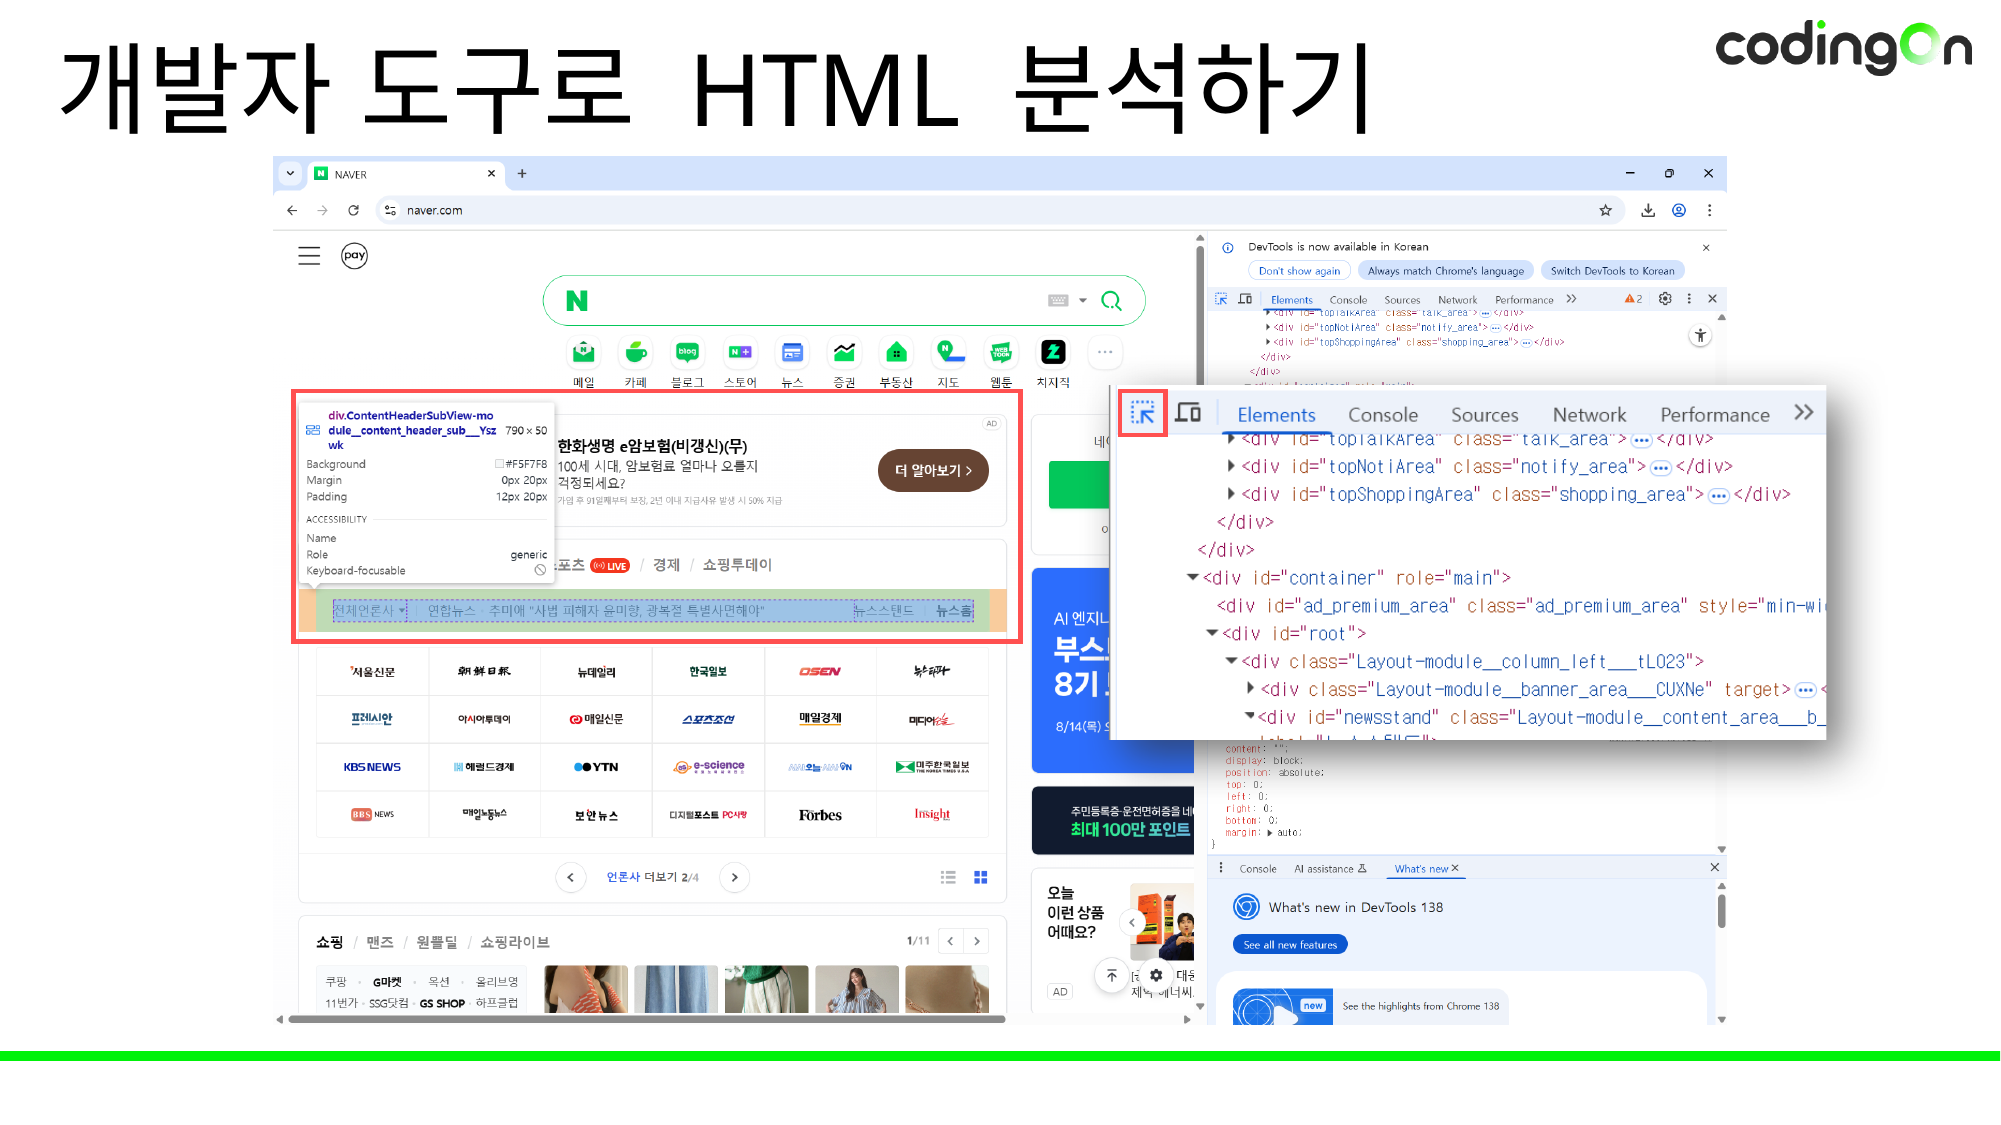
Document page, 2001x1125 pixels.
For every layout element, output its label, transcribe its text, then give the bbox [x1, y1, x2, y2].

picture [272, 156, 1827, 1025]
picture [1767, 20, 1972, 76]
title 개발자 도구로 HTML 분석하기 [41, 0, 1767, 188]
